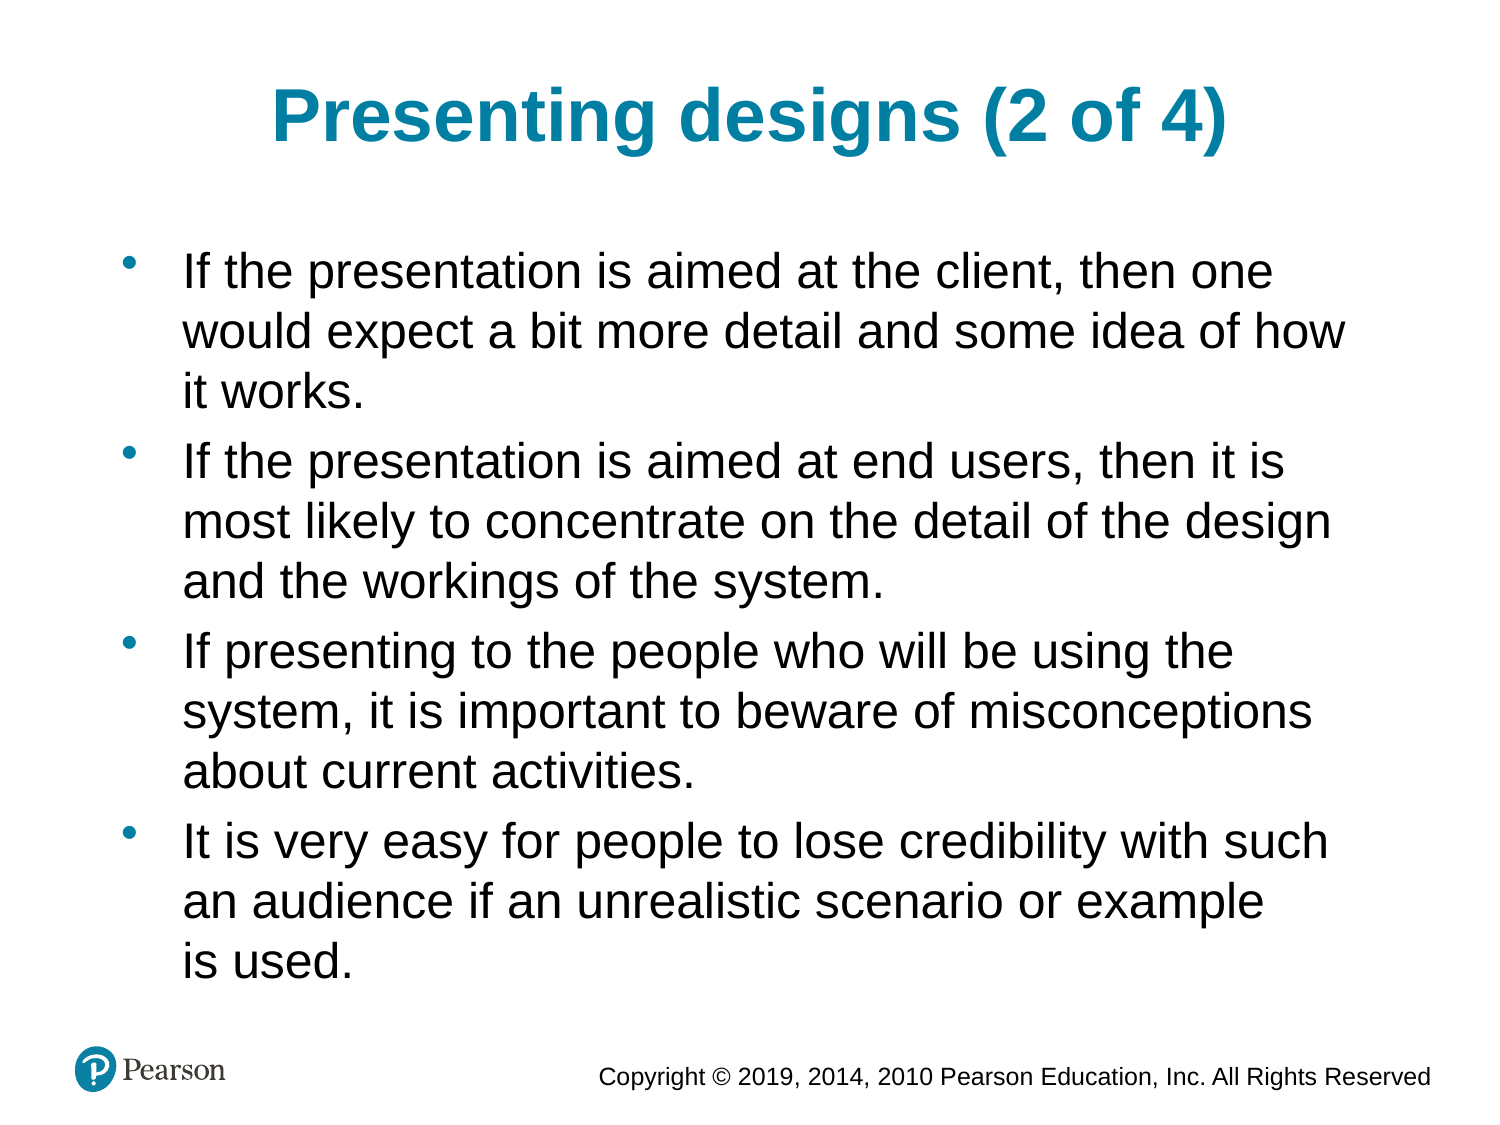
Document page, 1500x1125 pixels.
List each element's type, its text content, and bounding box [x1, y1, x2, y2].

title Presenting designs (2 of 4) [103, 30, 1397, 194]
list If the presentation is aimed at the client, then one would expect a bit more detail and some idea of how it works. If the presentation is aimed at end users, then it is most likely to concentrate on the detail of the design and the workings of the system. If presenting to the people who will be using the system, it is important to beware of misconceptions about current activities. It is very easy for people to lose credibility with such an audience if an unrealistic scenario or example is used. [106, 230, 1400, 1000]
